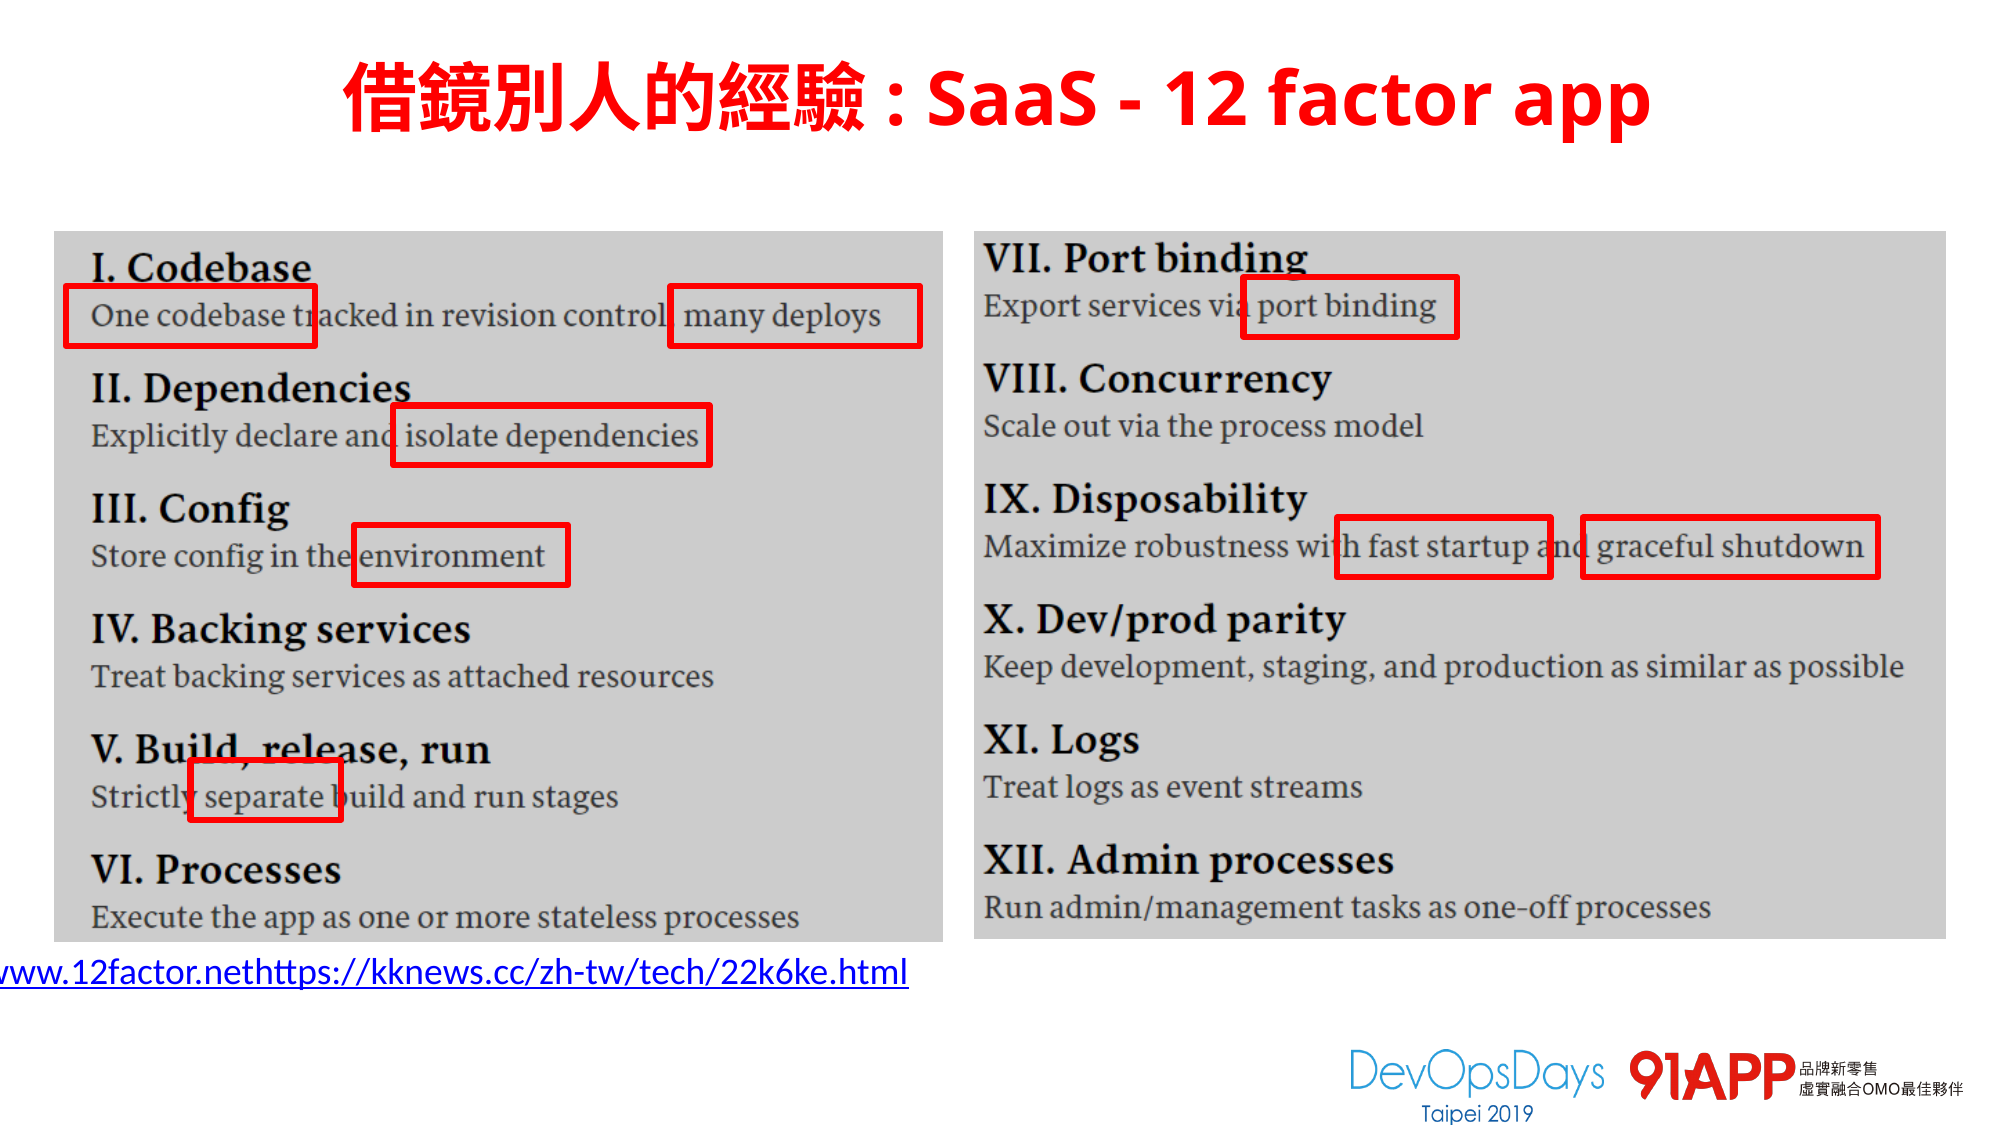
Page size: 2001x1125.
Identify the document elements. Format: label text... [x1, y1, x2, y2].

picture [1351, 1049, 1604, 1125]
picture [53, 231, 943, 943]
picture [974, 231, 1946, 939]
title 借鏡別人的經驗: SaaS - 12 factor app [19, 42, 1977, 149]
text_box https://www.12factor.net https://kknews.cc/zh-tw/tech/22k6ke.html [0, 939, 924, 1045]
picture [1623, 1046, 1969, 1105]
